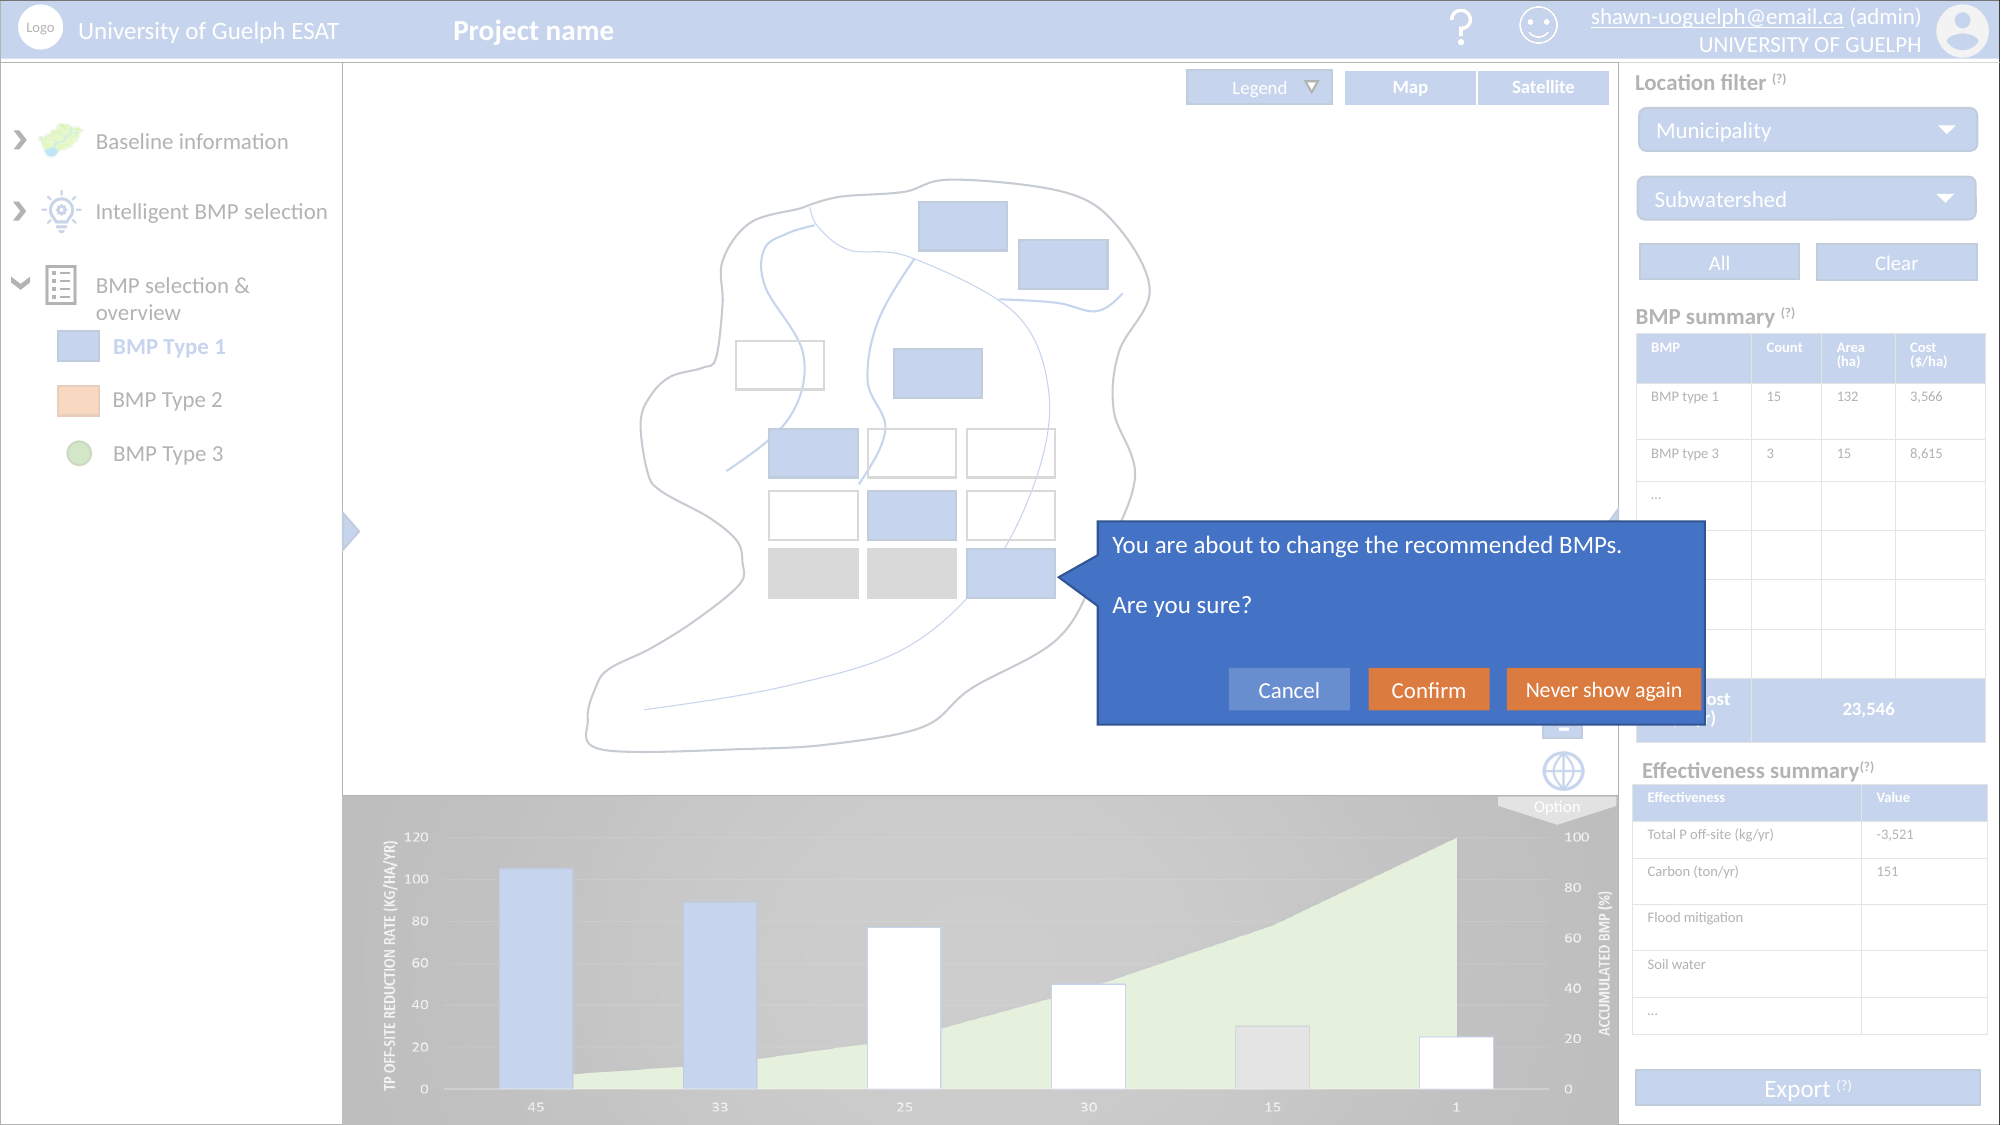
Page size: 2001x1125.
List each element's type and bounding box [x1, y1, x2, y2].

picture [342, 746, 1618, 1125]
picture [37, 261, 85, 309]
picture [37, 122, 85, 159]
picture [37, 188, 86, 236]
text_box [0, 0, 2000, 1125]
